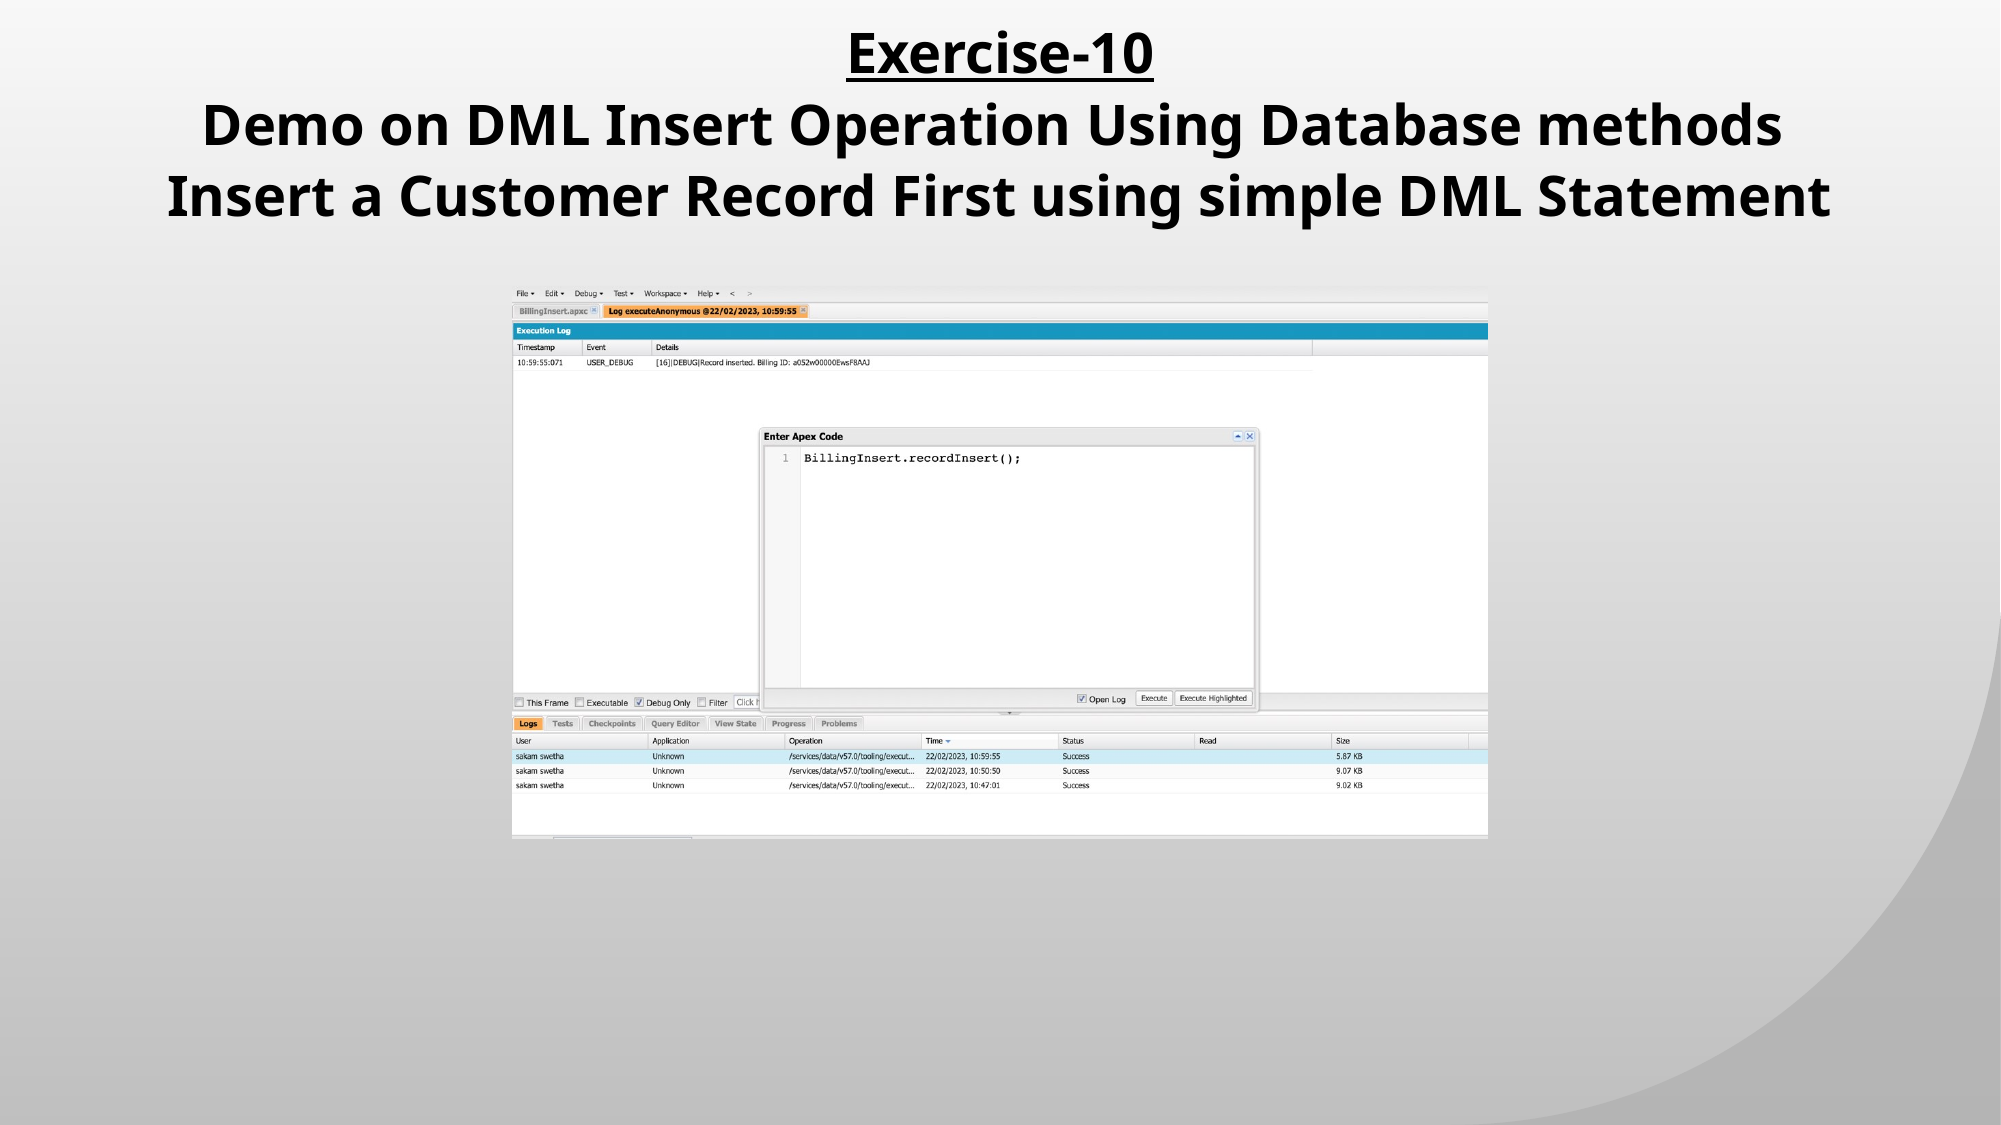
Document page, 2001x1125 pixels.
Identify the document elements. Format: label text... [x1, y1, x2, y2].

picture [512, 286, 1488, 839]
title Exercise-10 Demo on DML Insert Operation Using Database methods Insert a Customer Record First using simple DML Statement [137, 0, 1863, 242]
